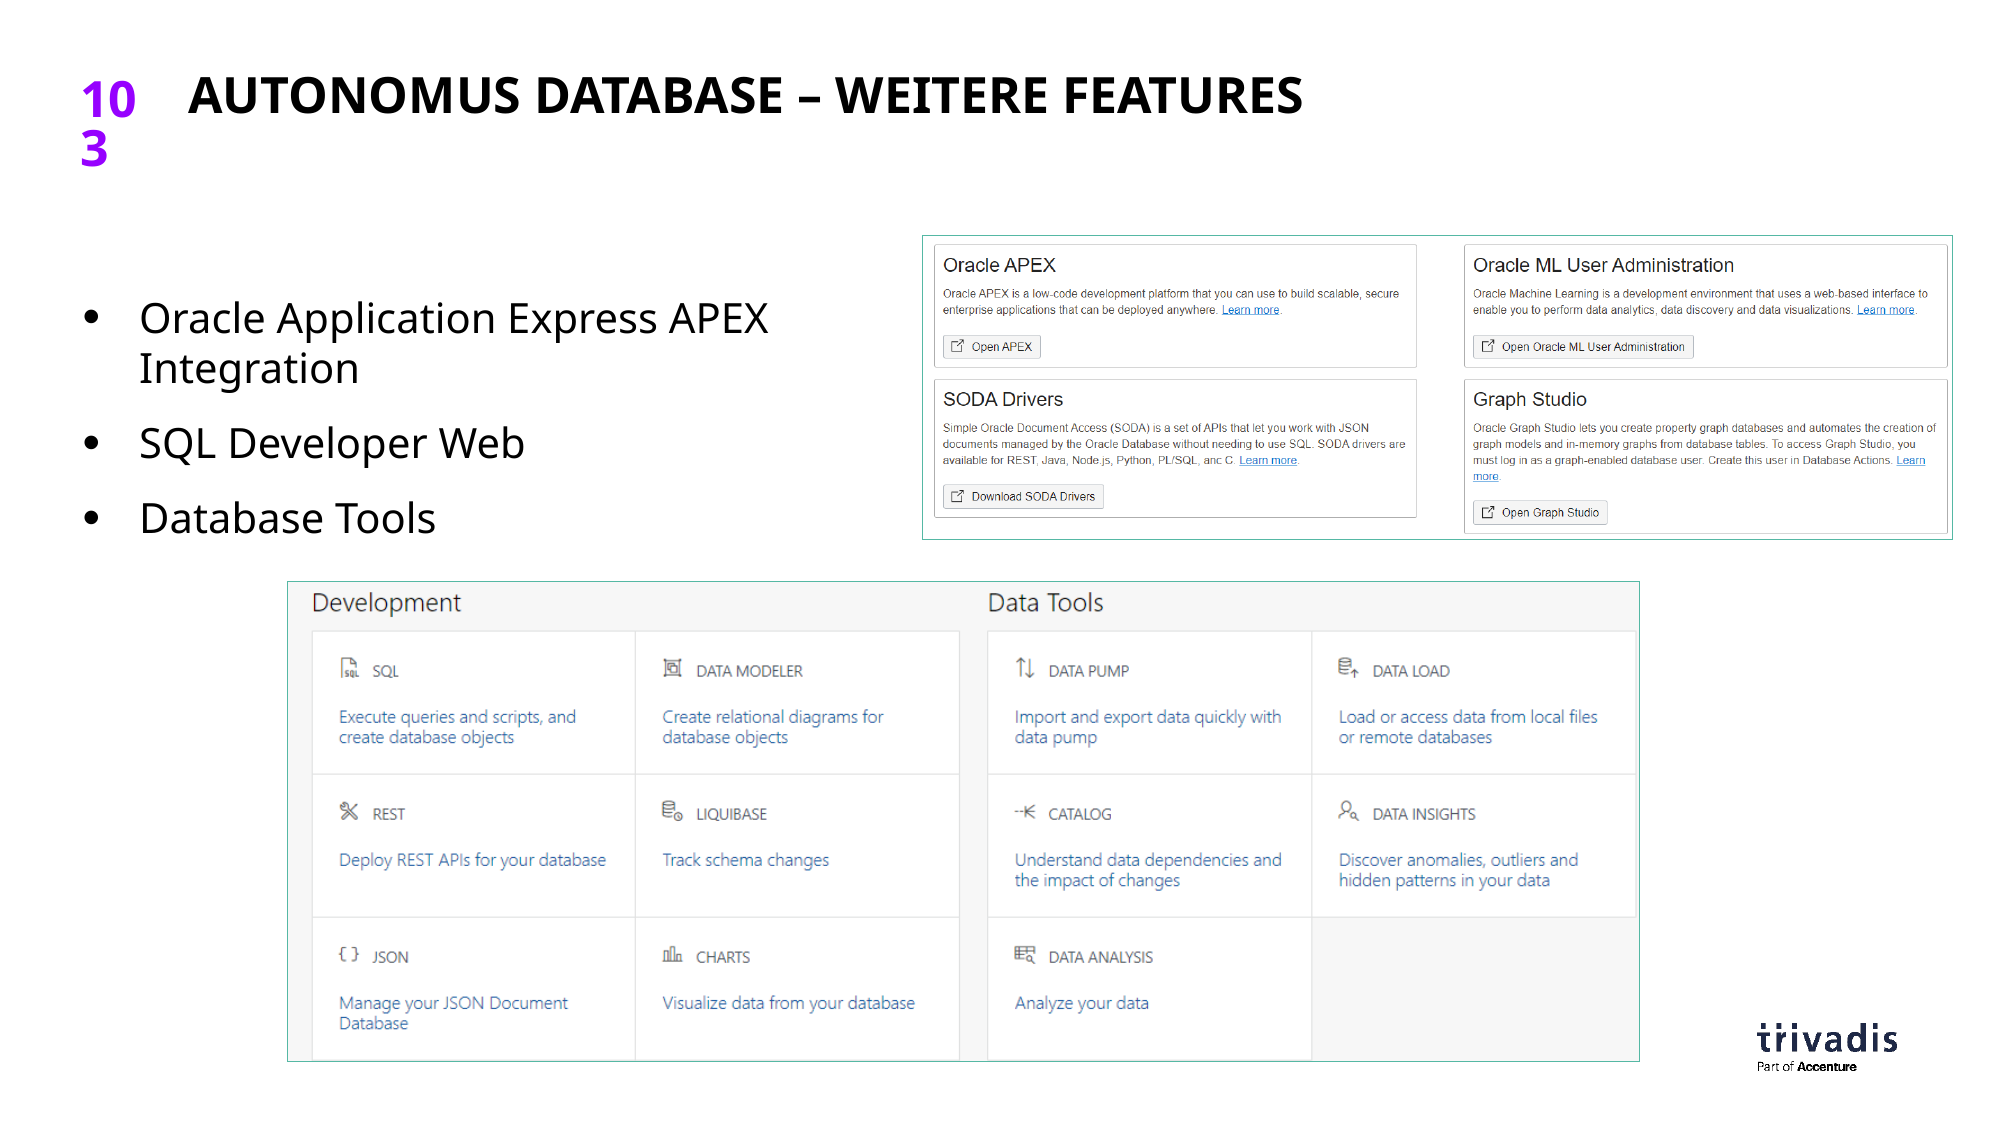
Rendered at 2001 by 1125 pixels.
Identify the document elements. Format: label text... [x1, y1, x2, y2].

list Oracle Application Express APEX Integration SQL Developer Web Database Tools [65, 284, 1933, 1062]
picture [287, 581, 1640, 1063]
picture [1757, 1062, 1897, 1071]
picture [921, 235, 1953, 540]
title Autonomus database – weitere features [170, 63, 1933, 136]
